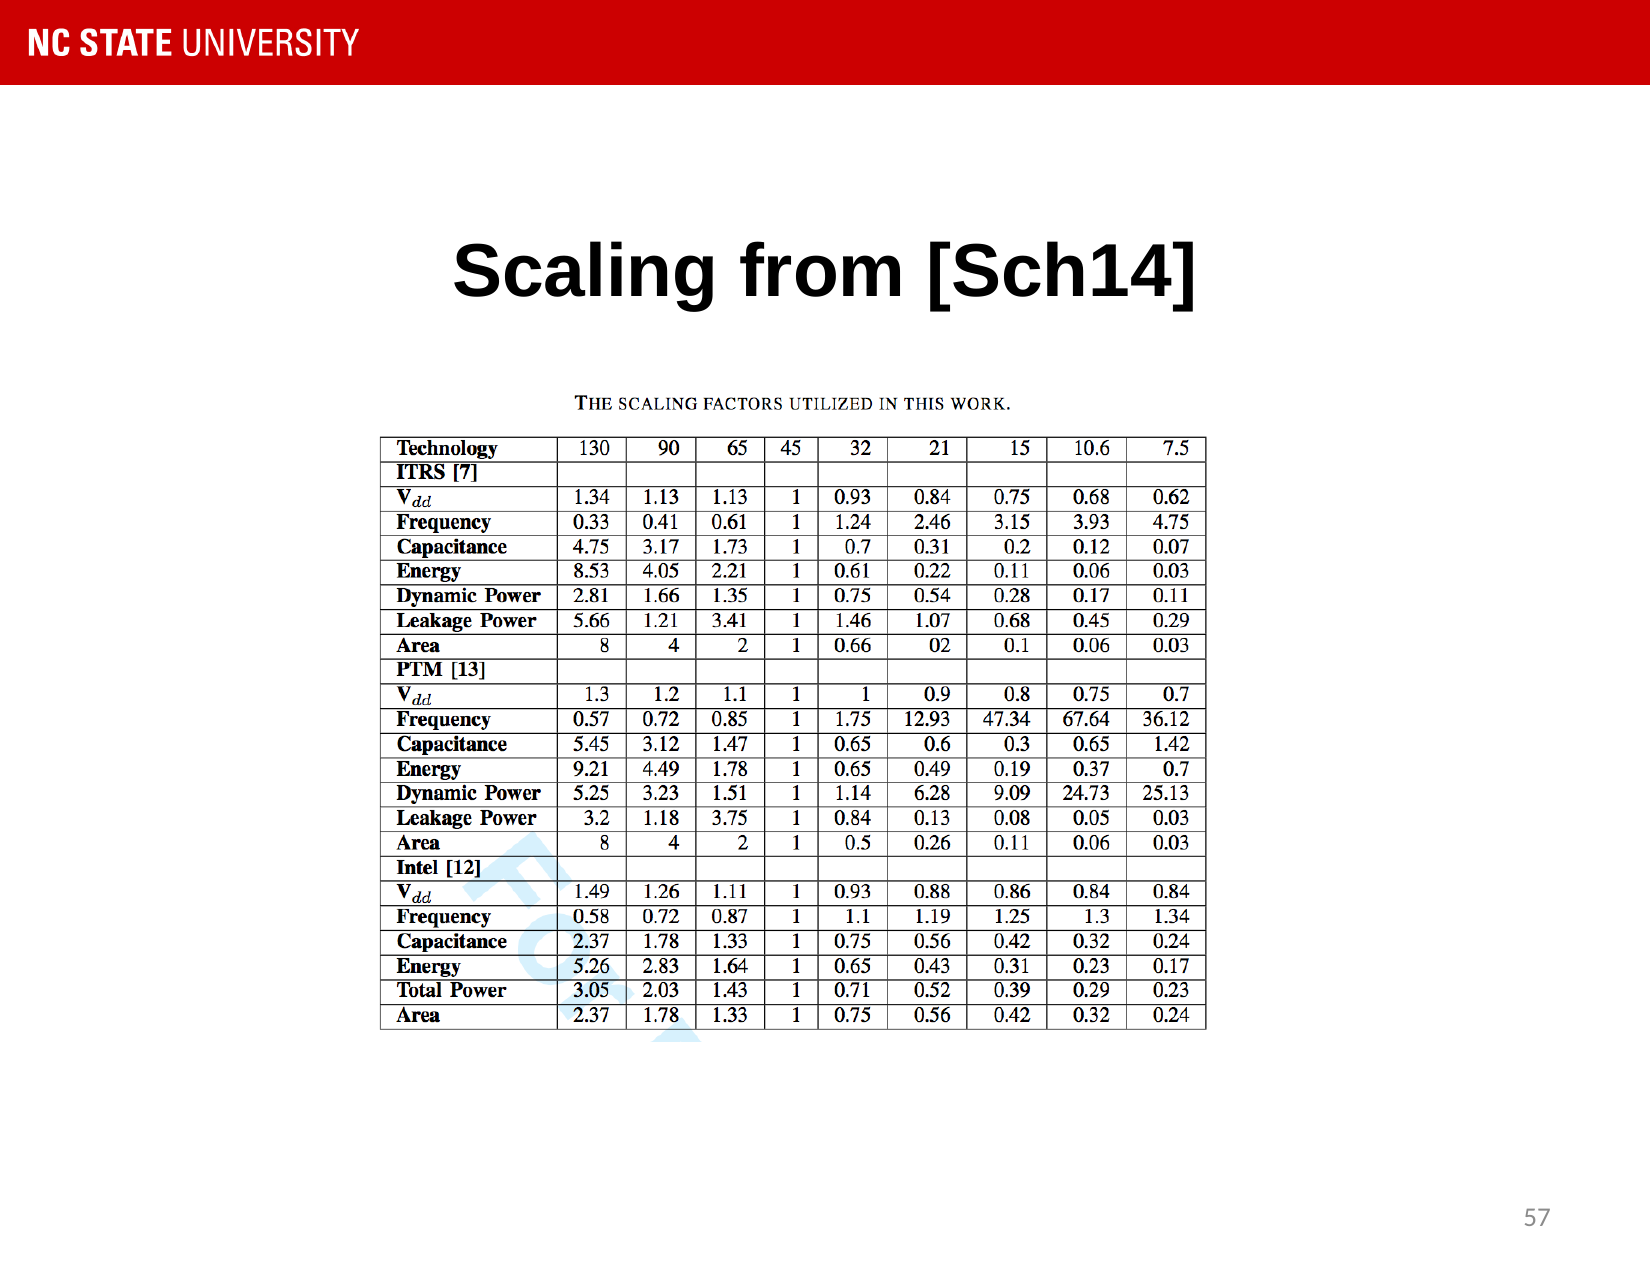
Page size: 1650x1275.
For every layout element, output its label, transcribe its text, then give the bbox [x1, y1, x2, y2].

title Scaling from [Sch14] [82, 167, 1568, 366]
slide_number 57 [1182, 1181, 1568, 1250]
picture [0, 0, 1650, 85]
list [0, 385, 1640, 1042]
